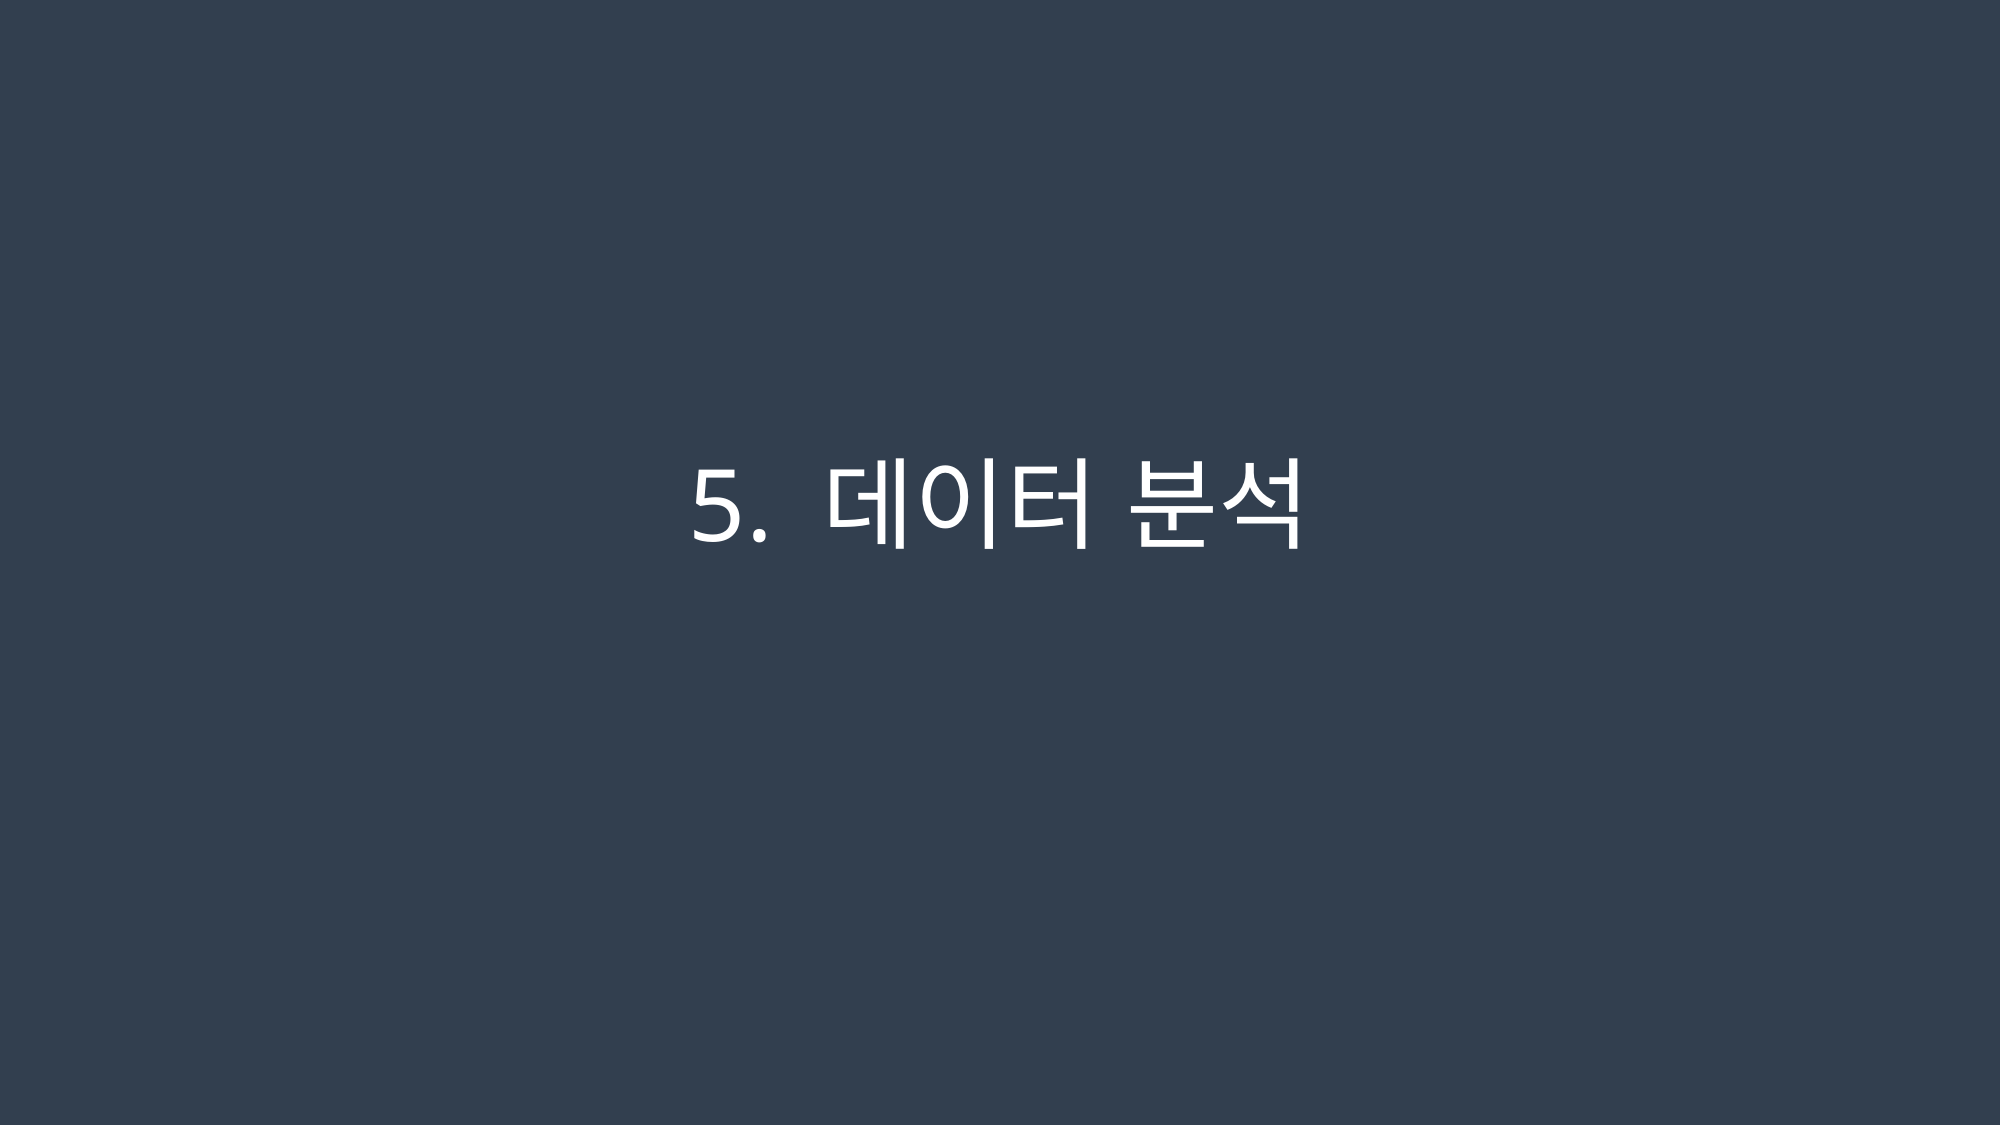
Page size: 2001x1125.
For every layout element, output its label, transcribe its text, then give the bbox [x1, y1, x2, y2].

text_box 5. 데이터 분석 [554, 426, 1446, 577]
text_box [0, 0, 2000, 1125]
